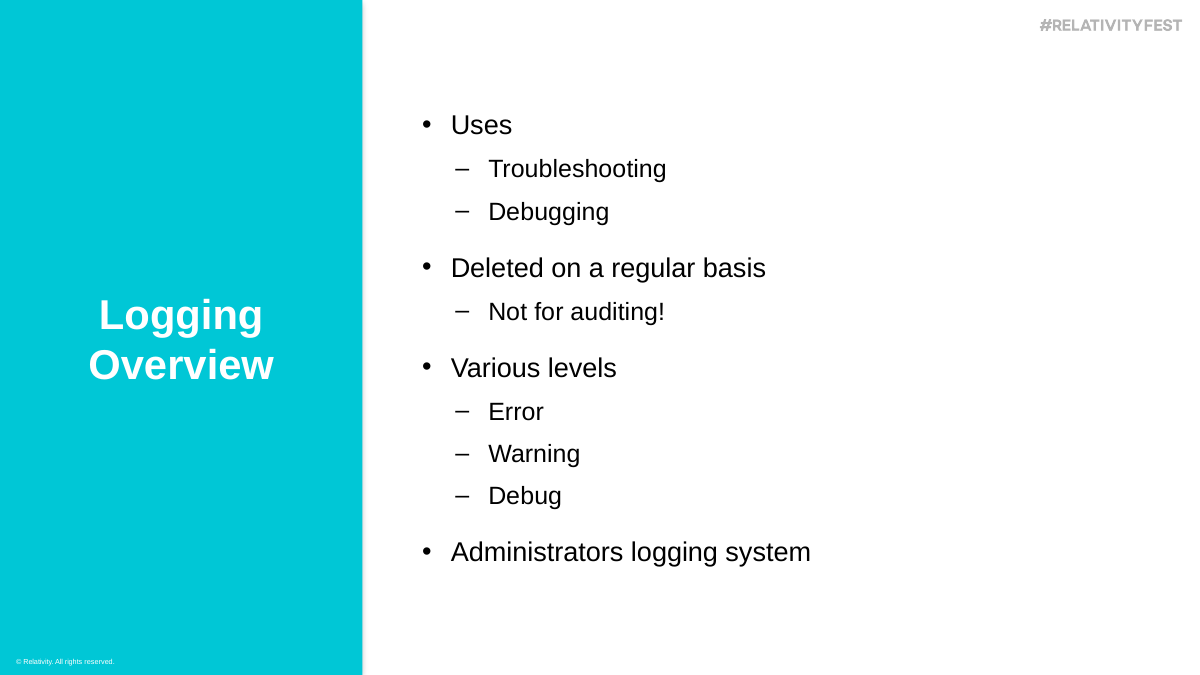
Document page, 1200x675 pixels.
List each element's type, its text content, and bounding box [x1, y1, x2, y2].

picture [1037, 18, 1185, 32]
list Logging Overview [9, 200, 354, 475]
list Uses Troubleshooting Debugging Deleted on a regular basis Not for auditing! Various levels Error Warning Debug Administrators logging system [412, 69, 1163, 606]
